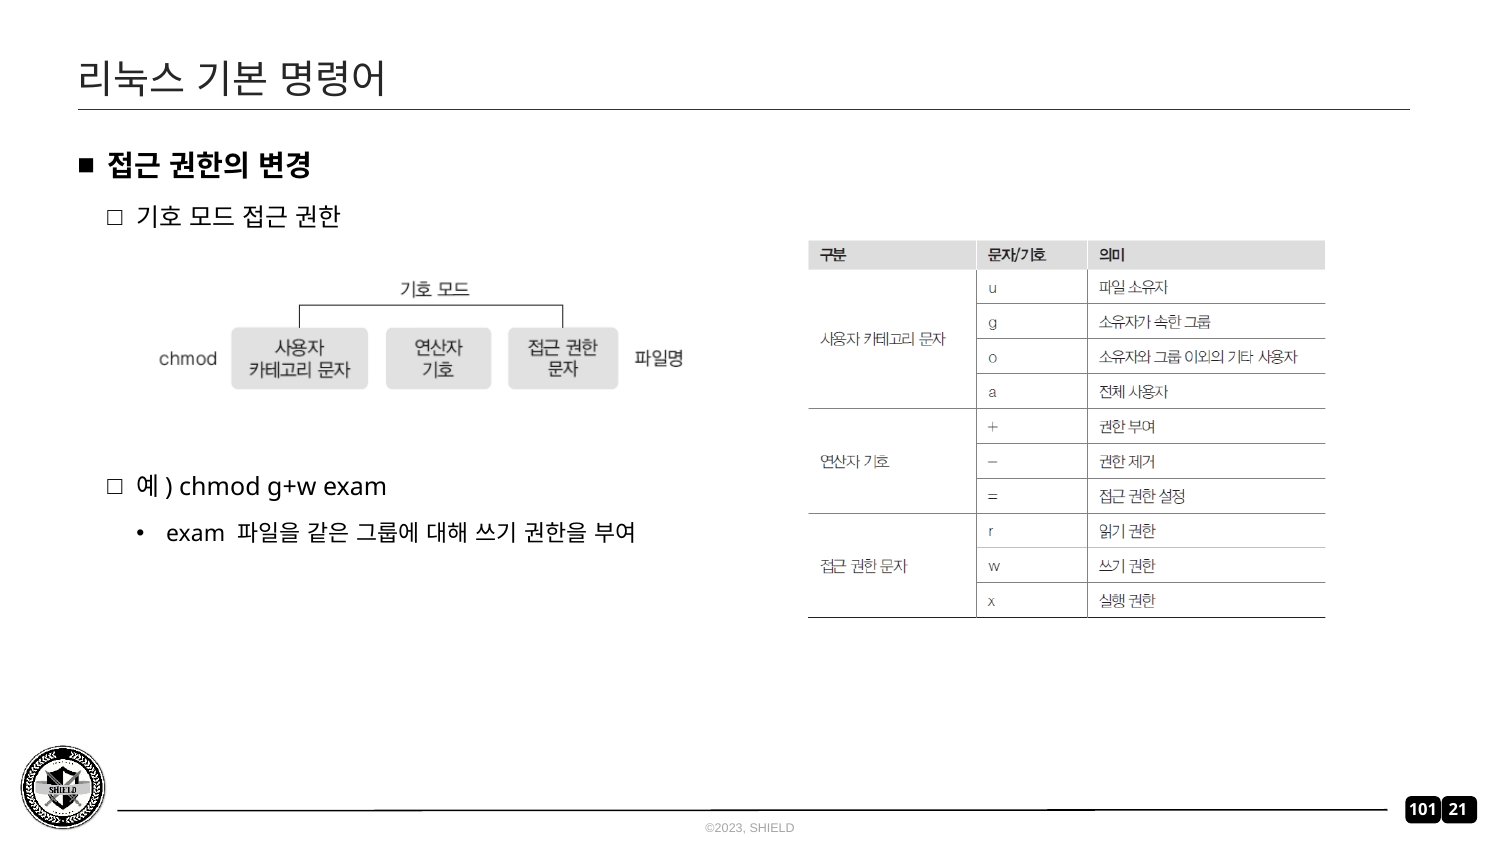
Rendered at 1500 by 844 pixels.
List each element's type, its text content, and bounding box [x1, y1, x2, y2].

picture [149, 274, 686, 398]
title 리눅스 기본 명령어 [62, 46, 1438, 110]
picture [18, 743, 107, 831]
list 접근 권한의 변경 기호 모드 접근 권한 예) chmod g+w exam exam 파일을 같은 그룹에 대해 쓰기 권한을 부여 [62, 121, 1438, 760]
picture [799, 234, 1326, 625]
